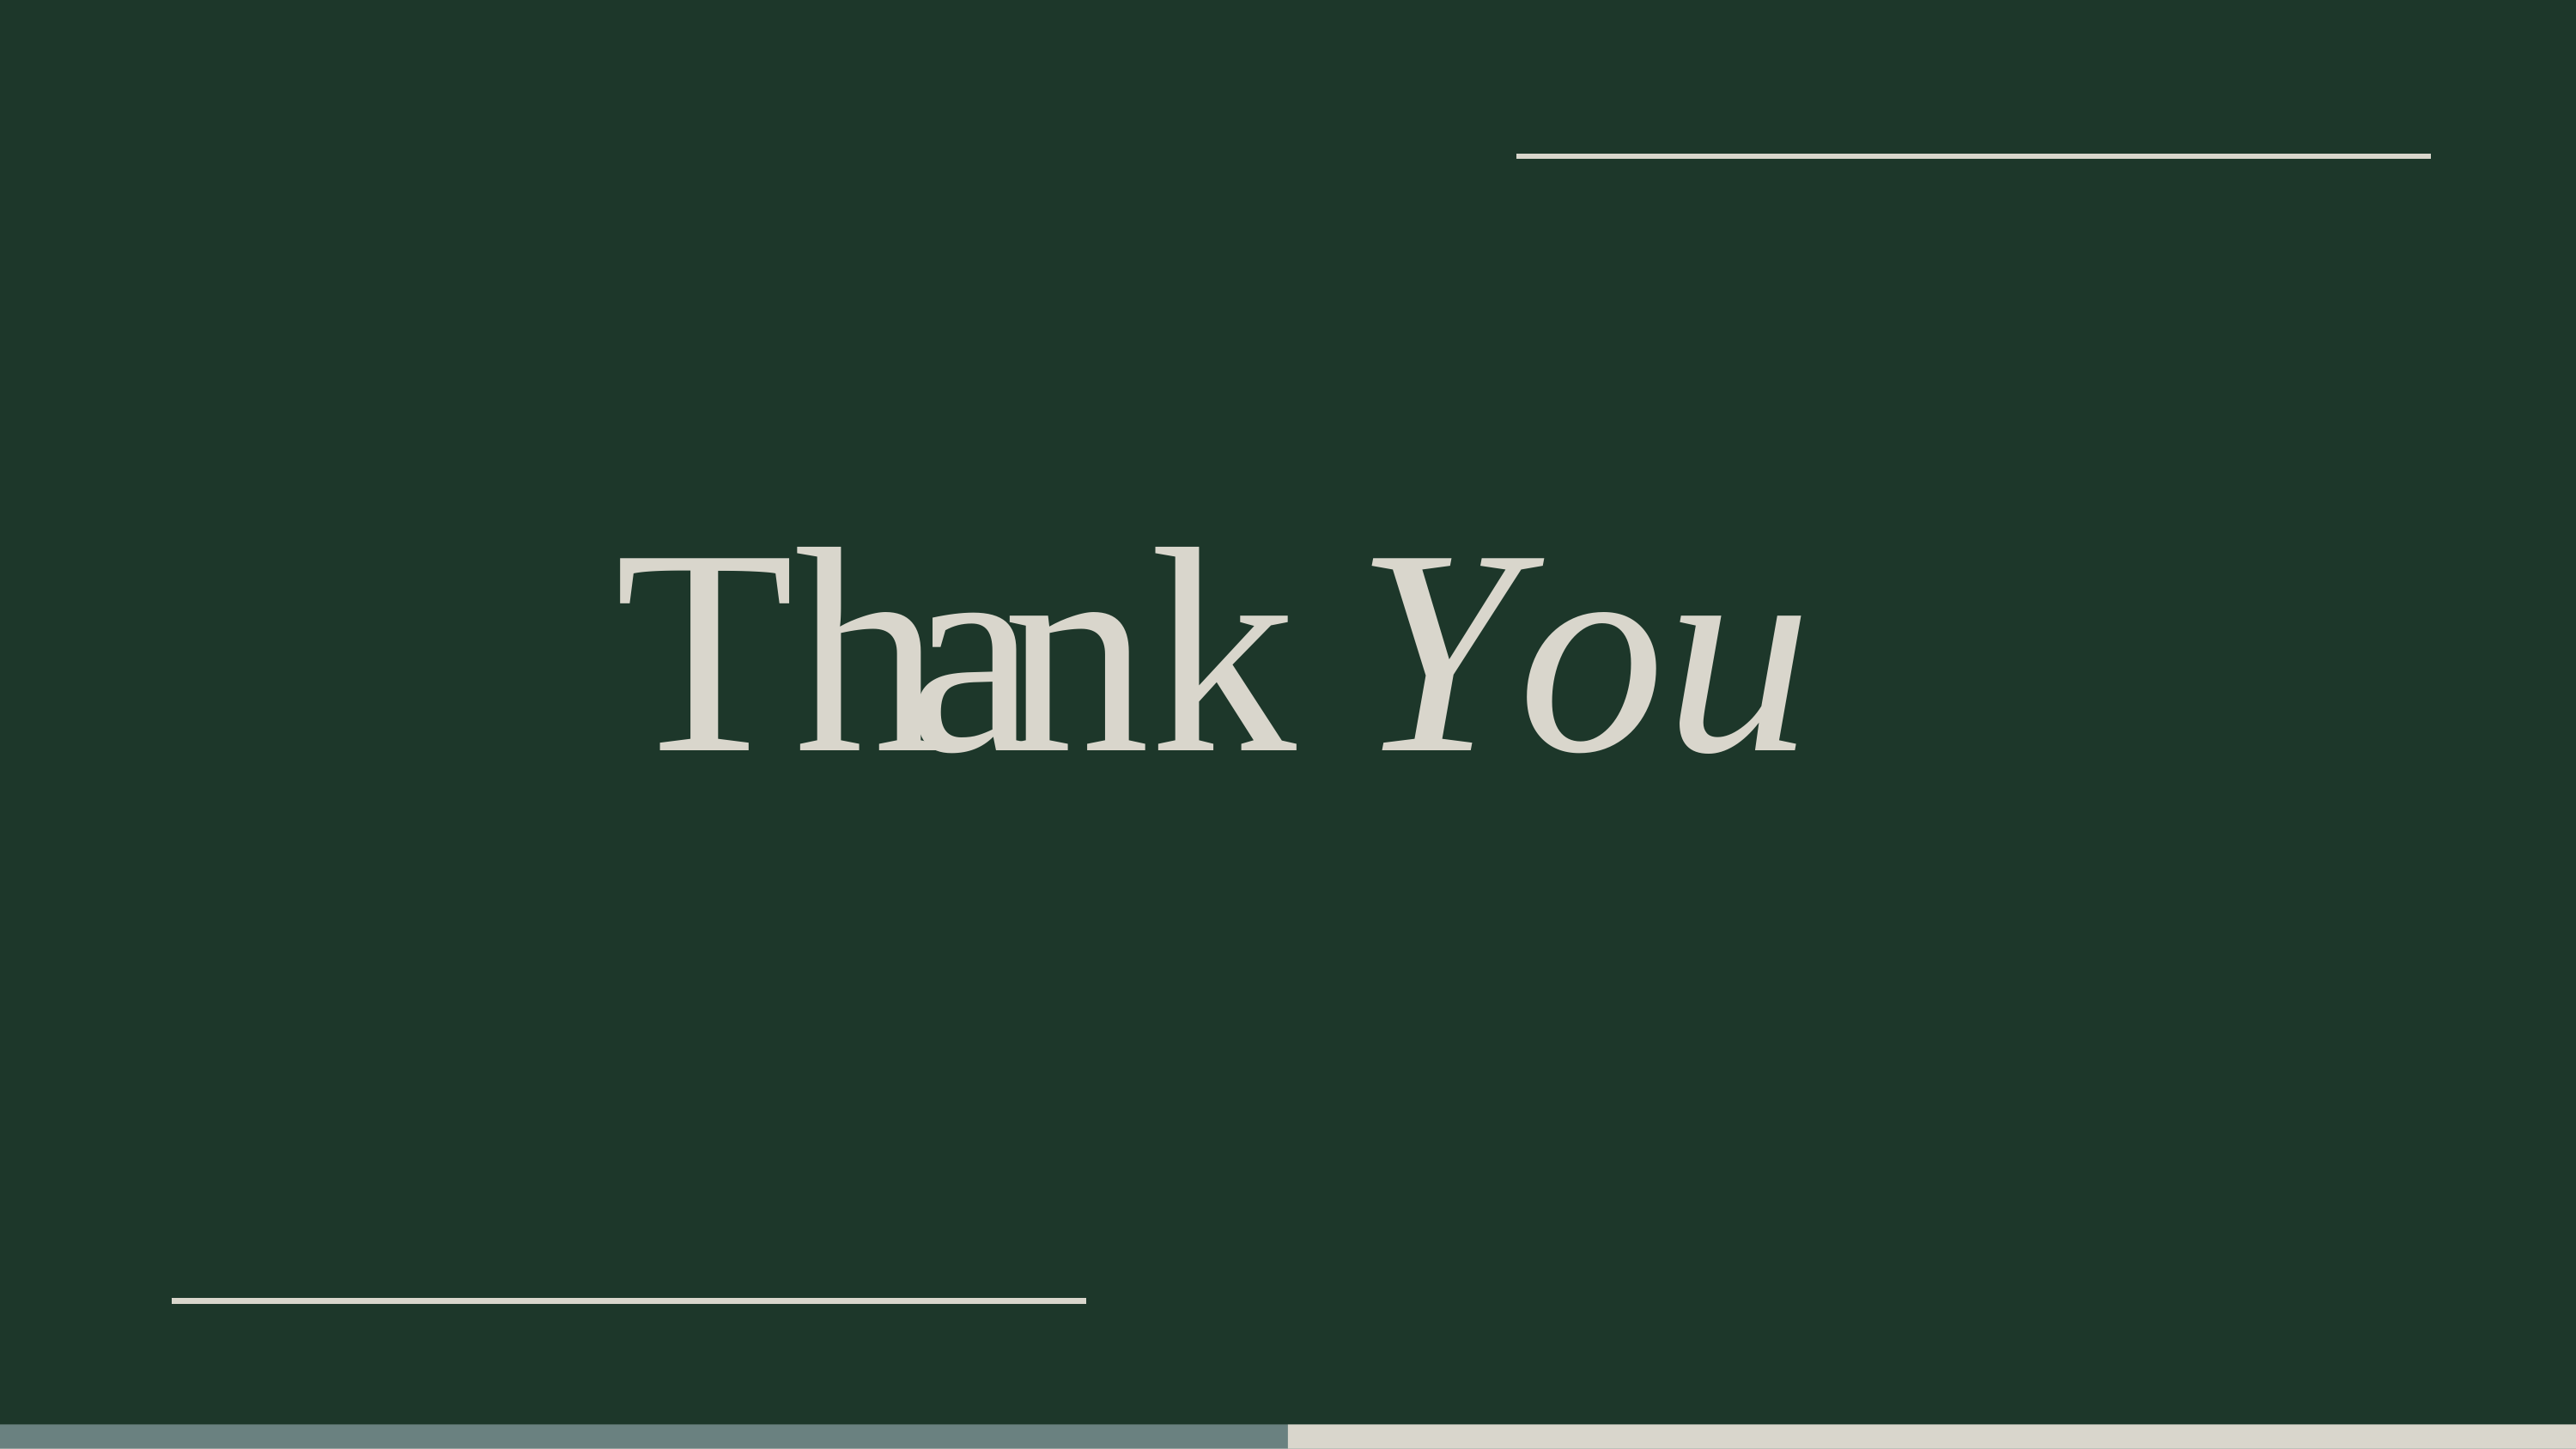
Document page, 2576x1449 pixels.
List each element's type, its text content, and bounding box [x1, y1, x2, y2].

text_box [0, 1424, 2576, 1449]
text_box Thank You [471, 509, 1953, 809]
